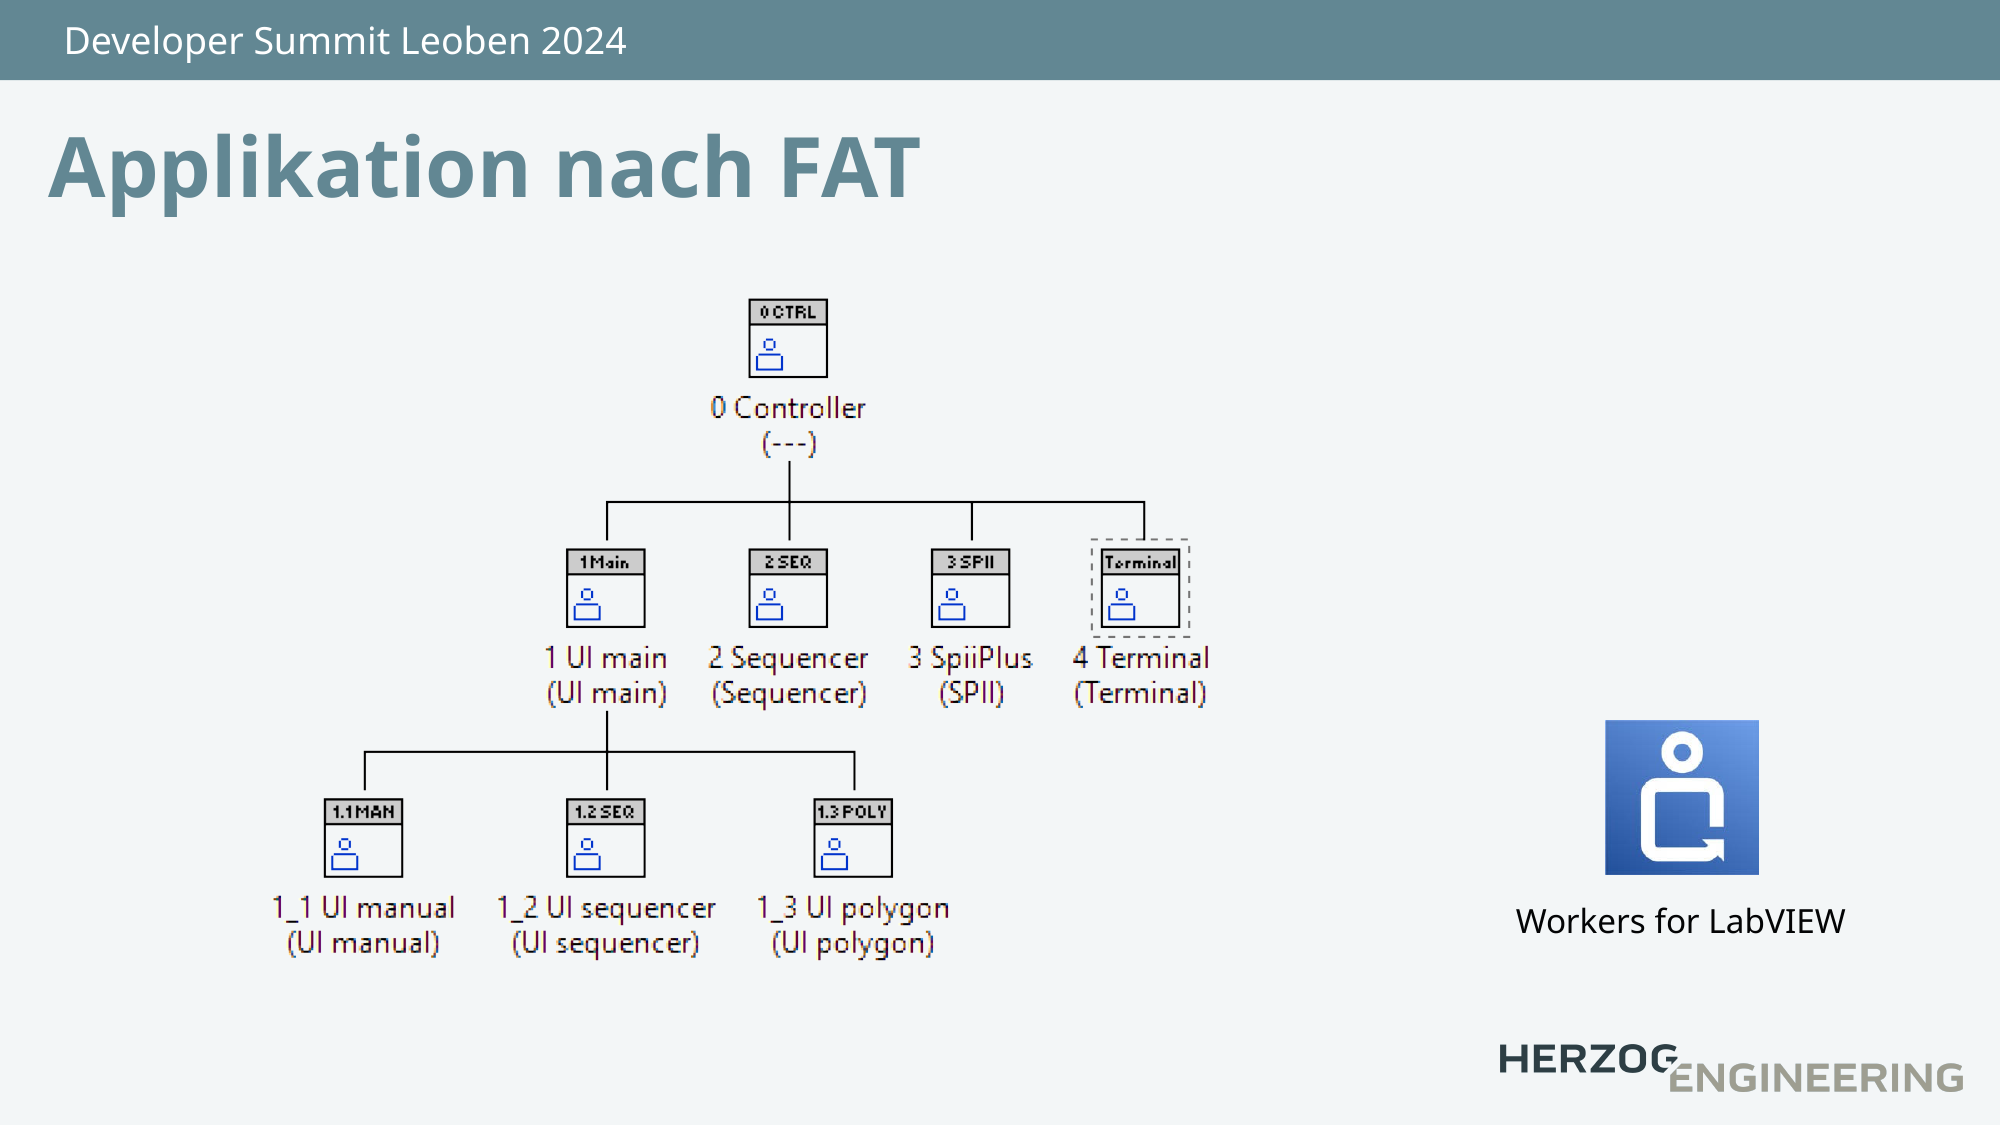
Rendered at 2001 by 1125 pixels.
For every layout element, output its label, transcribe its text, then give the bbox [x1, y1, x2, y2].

picture [1604, 720, 1759, 875]
text_box Developer Summit Leoben 2024 [0, 0, 2000, 81]
text_box Workers for LabVIEW [1500, 892, 1914, 972]
picture [230, 241, 1383, 1053]
picture [1500, 1044, 1963, 1092]
text_box Applikation nach FAT [33, 107, 1947, 233]
